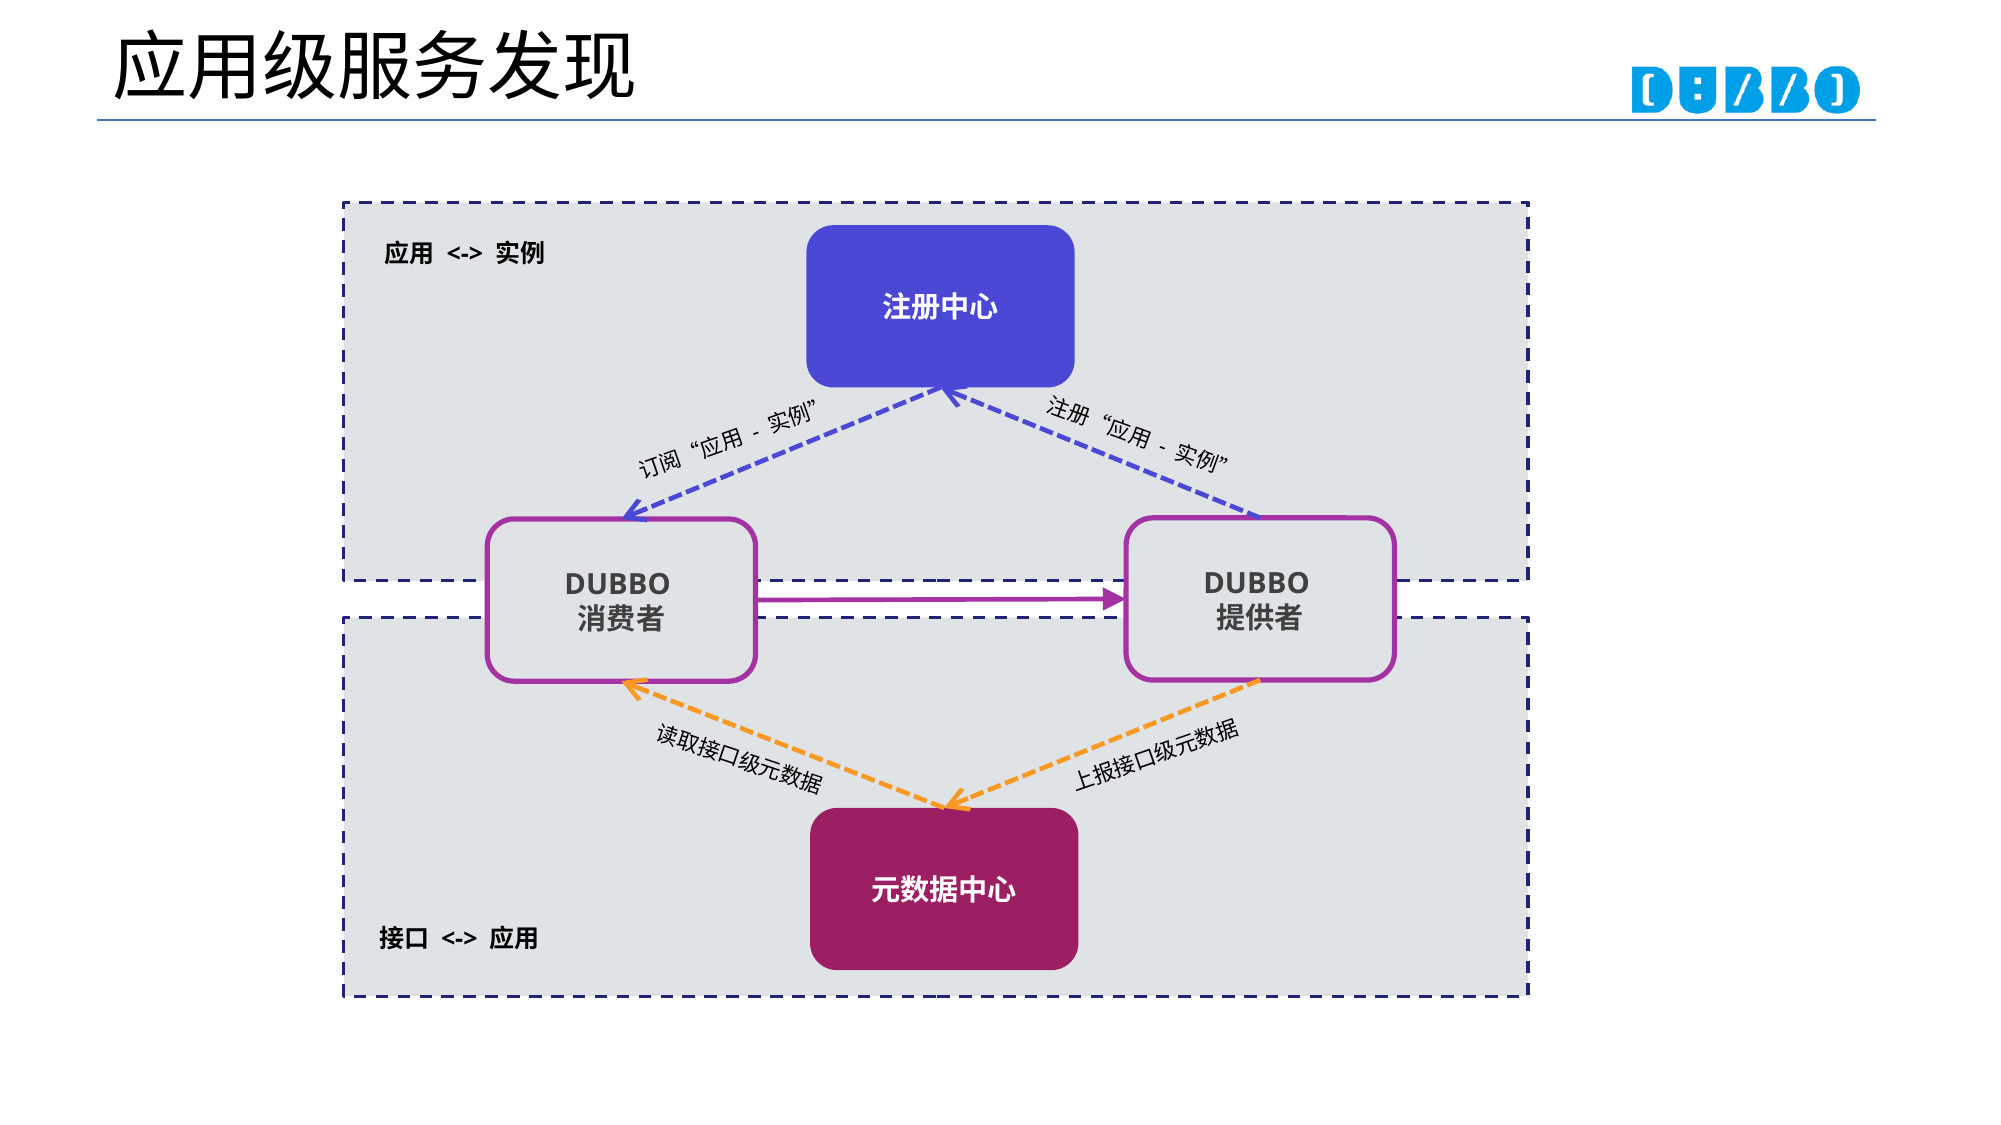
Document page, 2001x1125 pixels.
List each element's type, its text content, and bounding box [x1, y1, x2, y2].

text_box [338, 202, 1529, 997]
title 应用级服务发现 [97, 17, 1877, 122]
